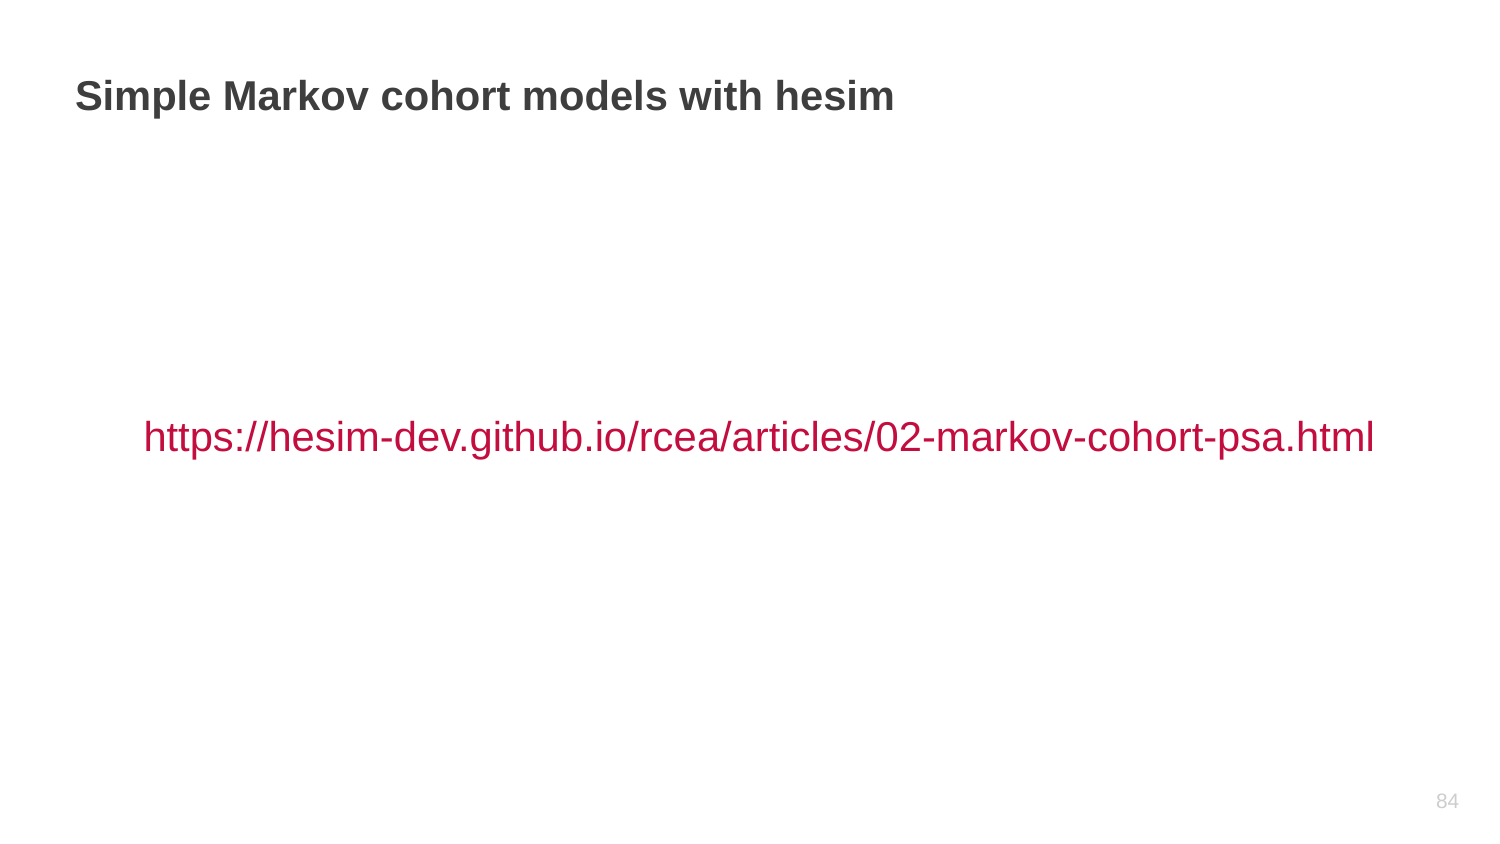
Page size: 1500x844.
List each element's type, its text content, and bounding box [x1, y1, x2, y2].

slide_number 83 [1393, 777, 1475, 823]
text_box https://hesim-dev.github.io/rcea/articles/02-markov-cohort-psa.html [128, 402, 1409, 468]
title Simple Markov cohort models with hesim [75, 0, 1325, 188]
